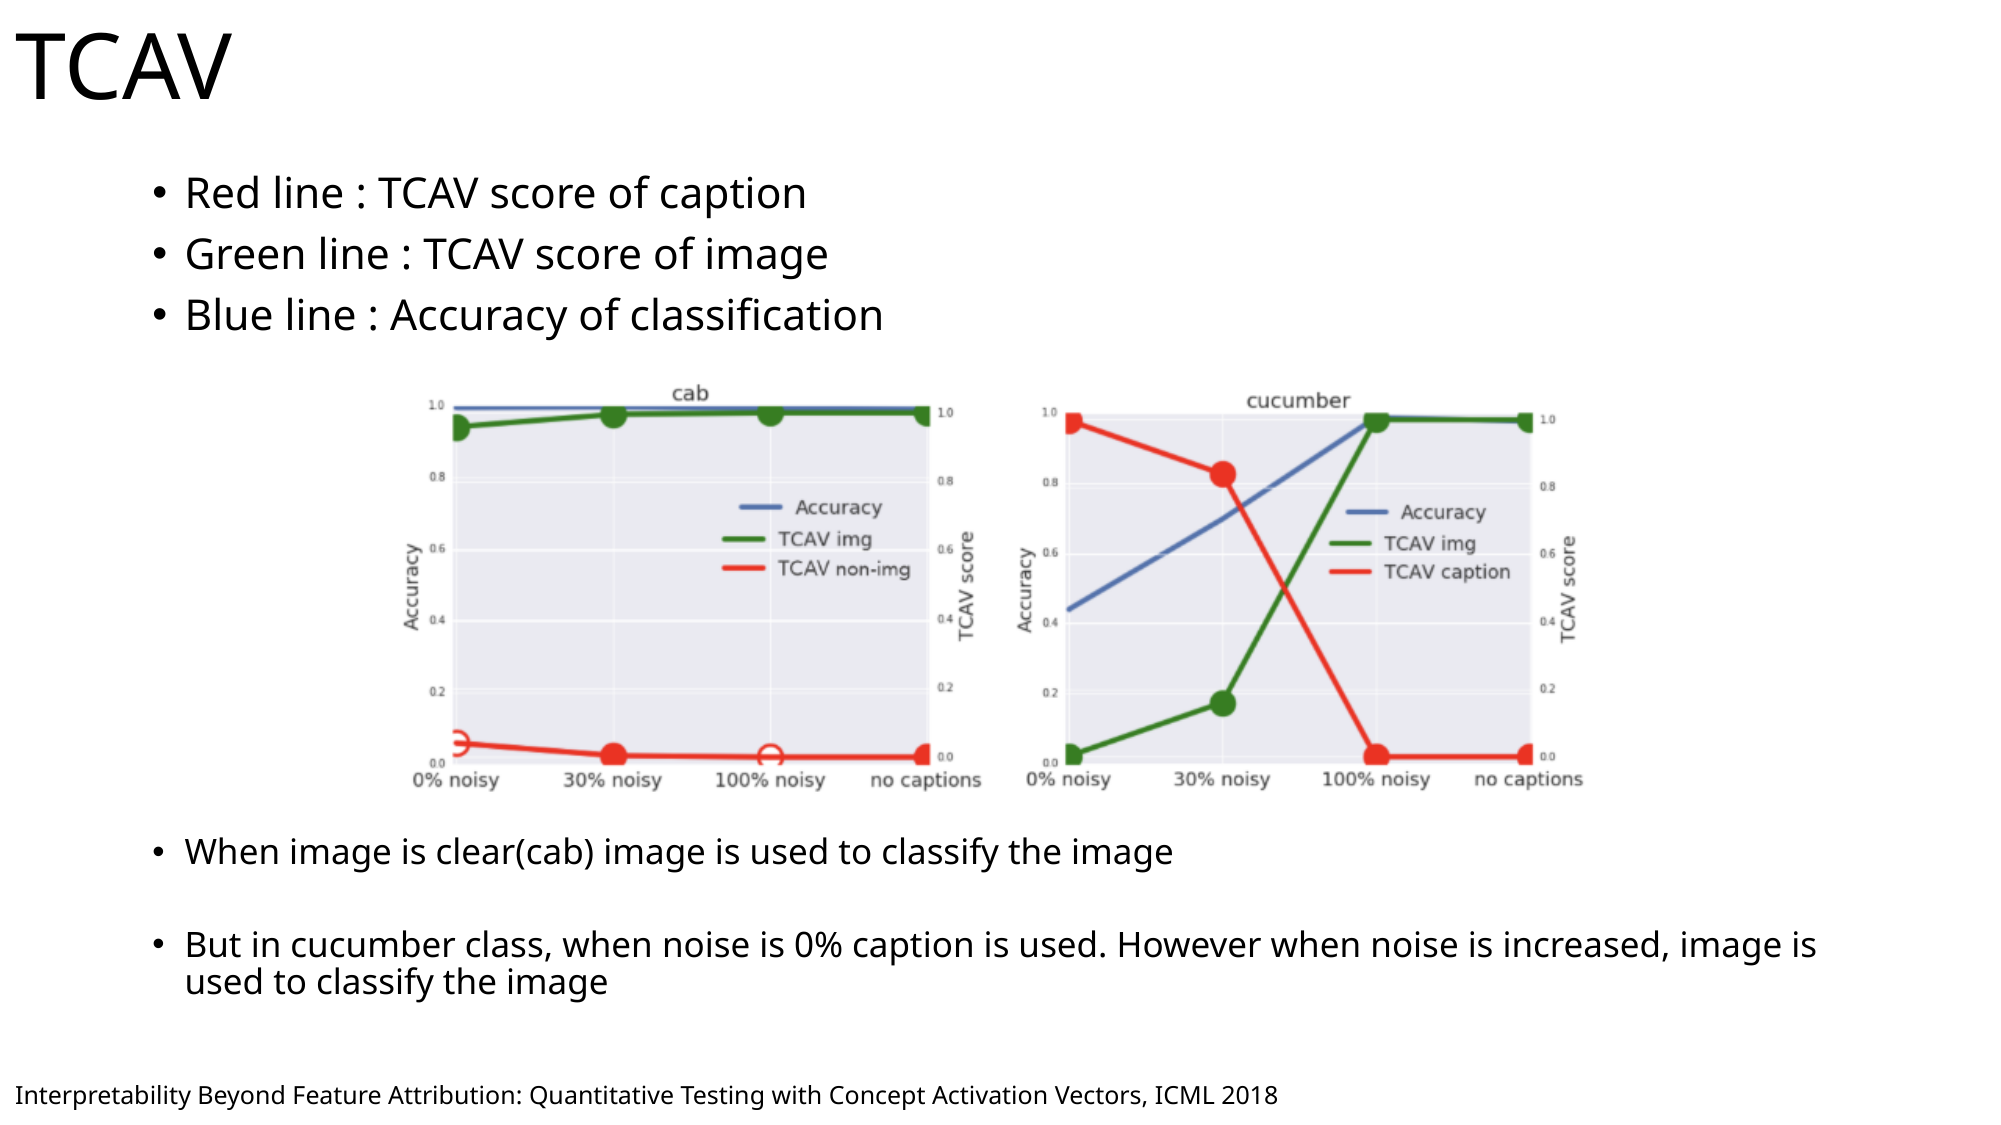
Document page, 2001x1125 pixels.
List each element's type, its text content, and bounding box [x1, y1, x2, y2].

text_box When image is clear(cab) image is used to classify the image But in cucumber class, when noise is 0% caption is used. However when noise is increased, image is used to classify the image [137, 827, 1863, 1011]
picture [398, 347, 1602, 828]
list Red line : TCAV score of caption Green line : TCAV score of image Blue line : Accuracy of classification [137, 164, 1863, 348]
text_box TCAV [0, 0, 1725, 141]
